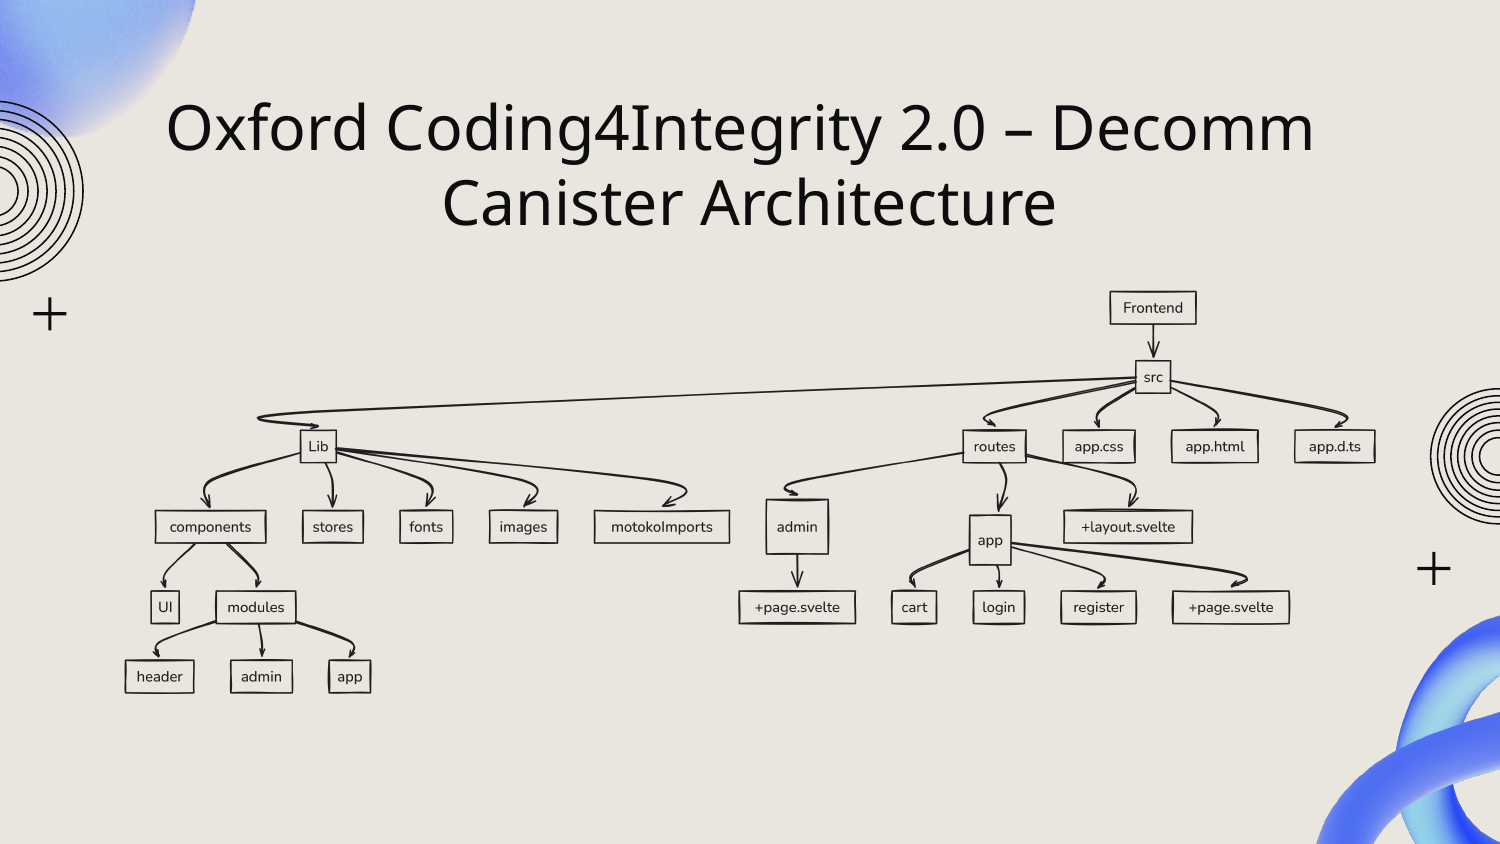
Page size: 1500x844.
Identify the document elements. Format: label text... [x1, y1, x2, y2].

title Oxford Coding4Integrity 2.0 – Decomm Canister Architecture [118, 72, 1382, 167]
picture [117, 283, 1500, 844]
